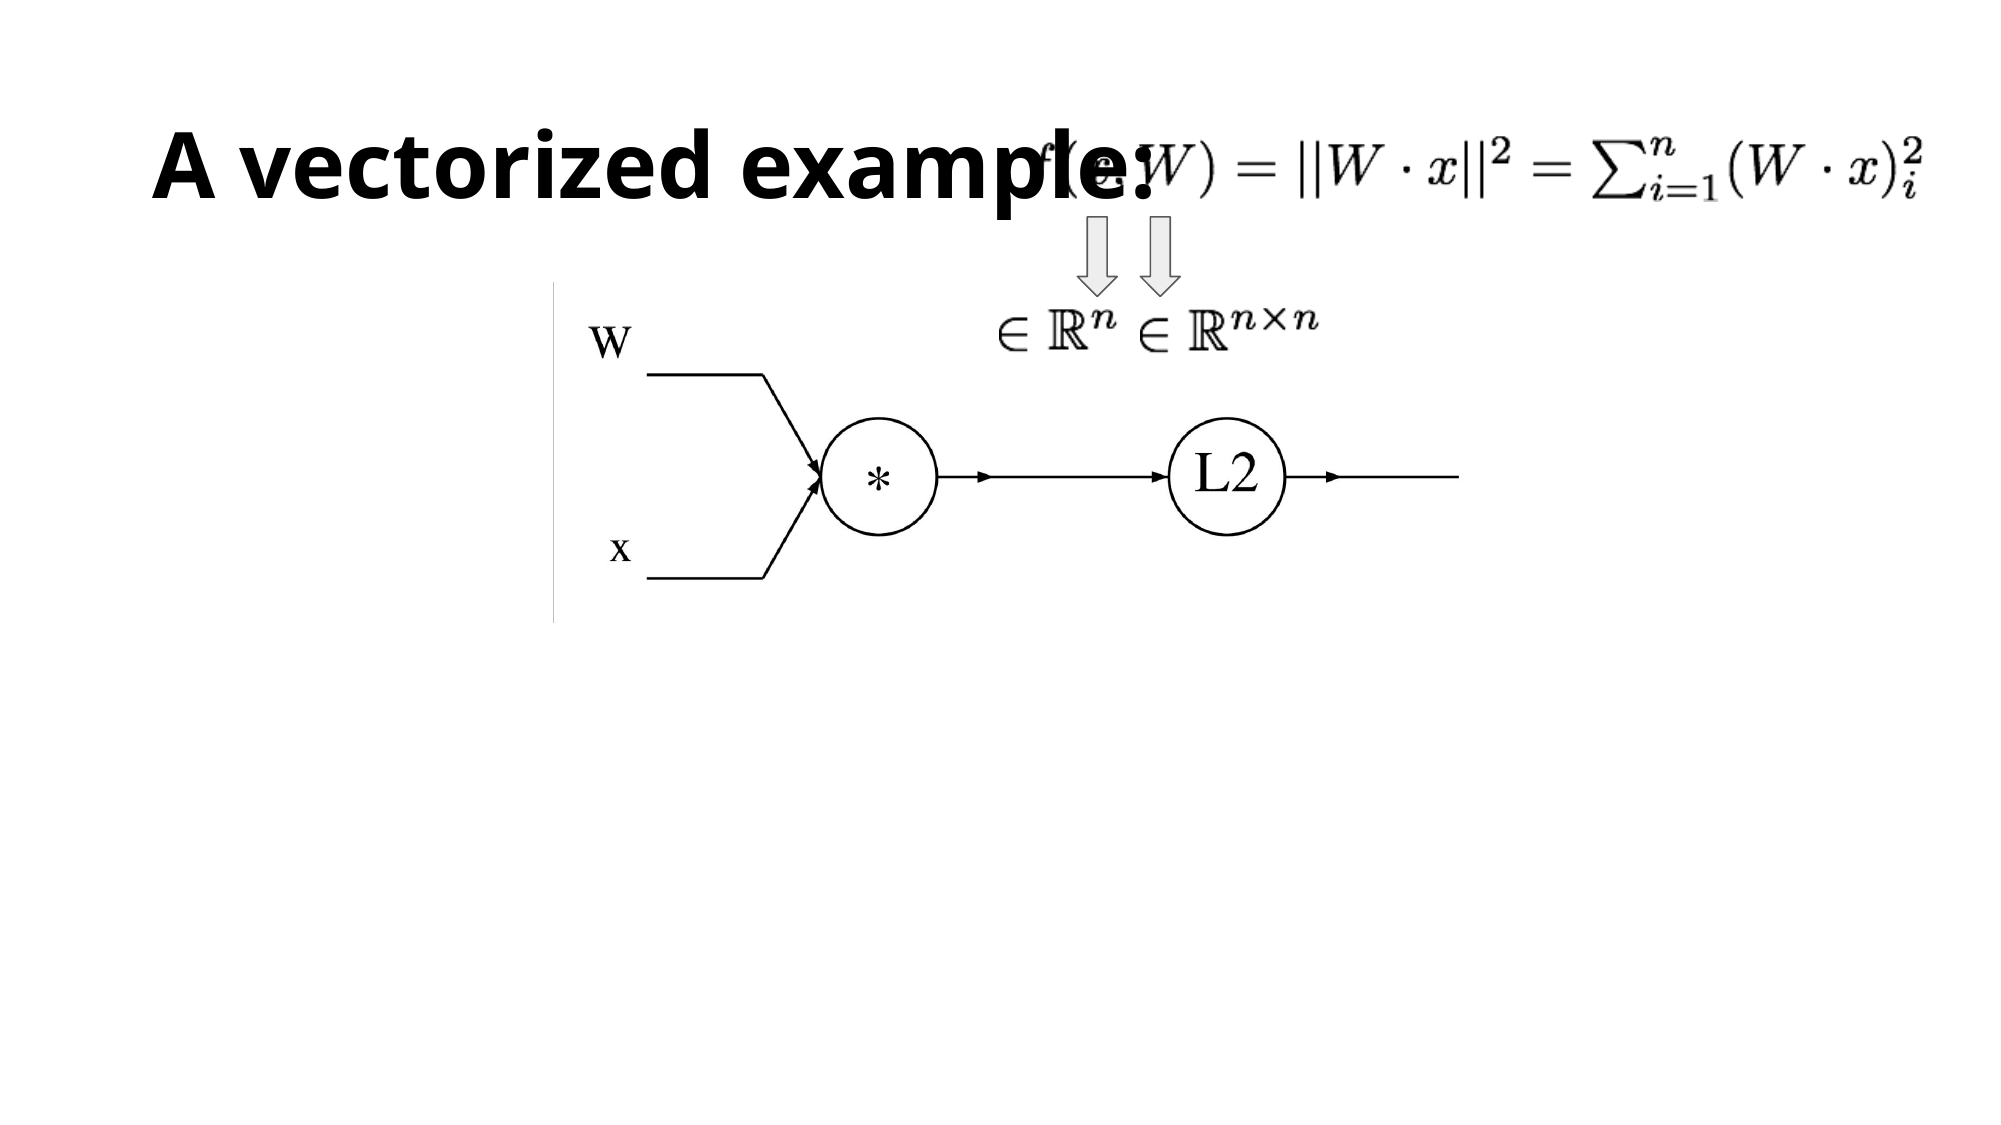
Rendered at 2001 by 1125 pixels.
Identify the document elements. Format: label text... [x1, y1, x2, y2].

picture [552, 281, 1488, 623]
picture [1027, 135, 1923, 202]
title A vectorized example: [137, 59, 1863, 278]
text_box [999, 216, 1320, 354]
